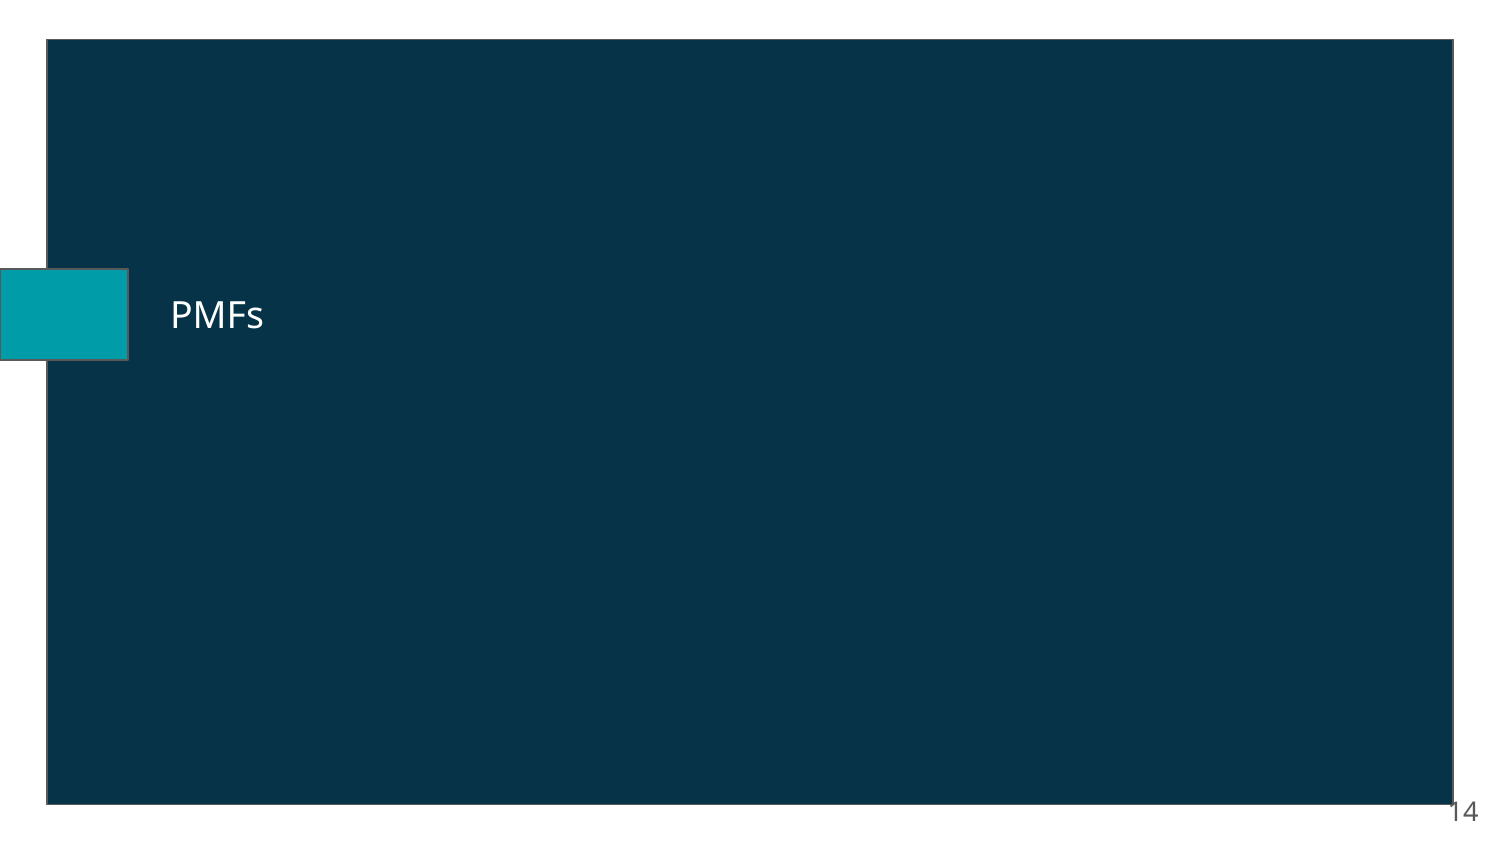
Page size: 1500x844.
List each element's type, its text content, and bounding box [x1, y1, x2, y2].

text_box [46, 39, 1454, 805]
text_box PMFs [155, 276, 639, 352]
slide_number ‹#› [1403, 779, 1494, 844]
text_box [0, 268, 129, 360]
